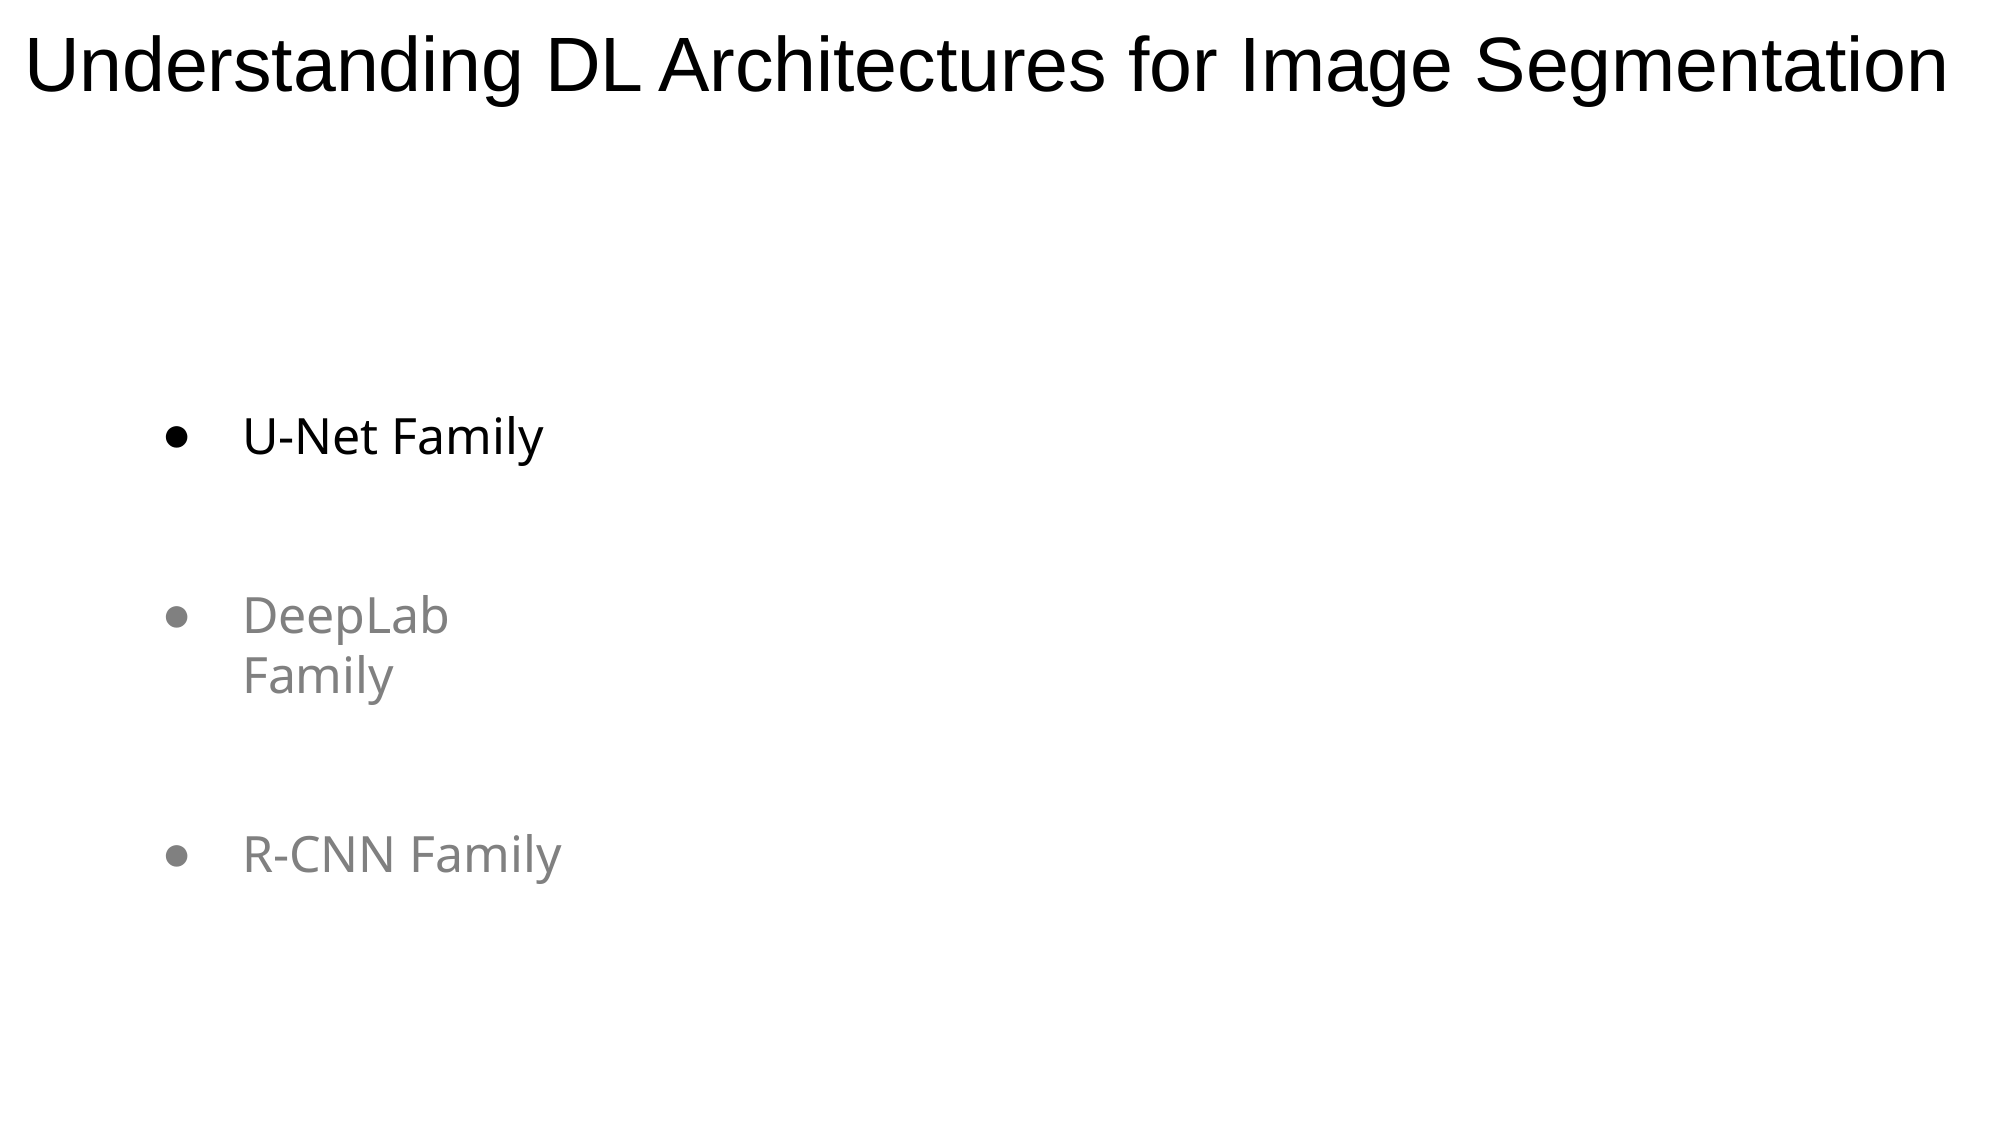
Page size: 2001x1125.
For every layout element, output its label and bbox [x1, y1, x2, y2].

text_box [92, 401, 1445, 1048]
title [21, 0, 1976, 155]
